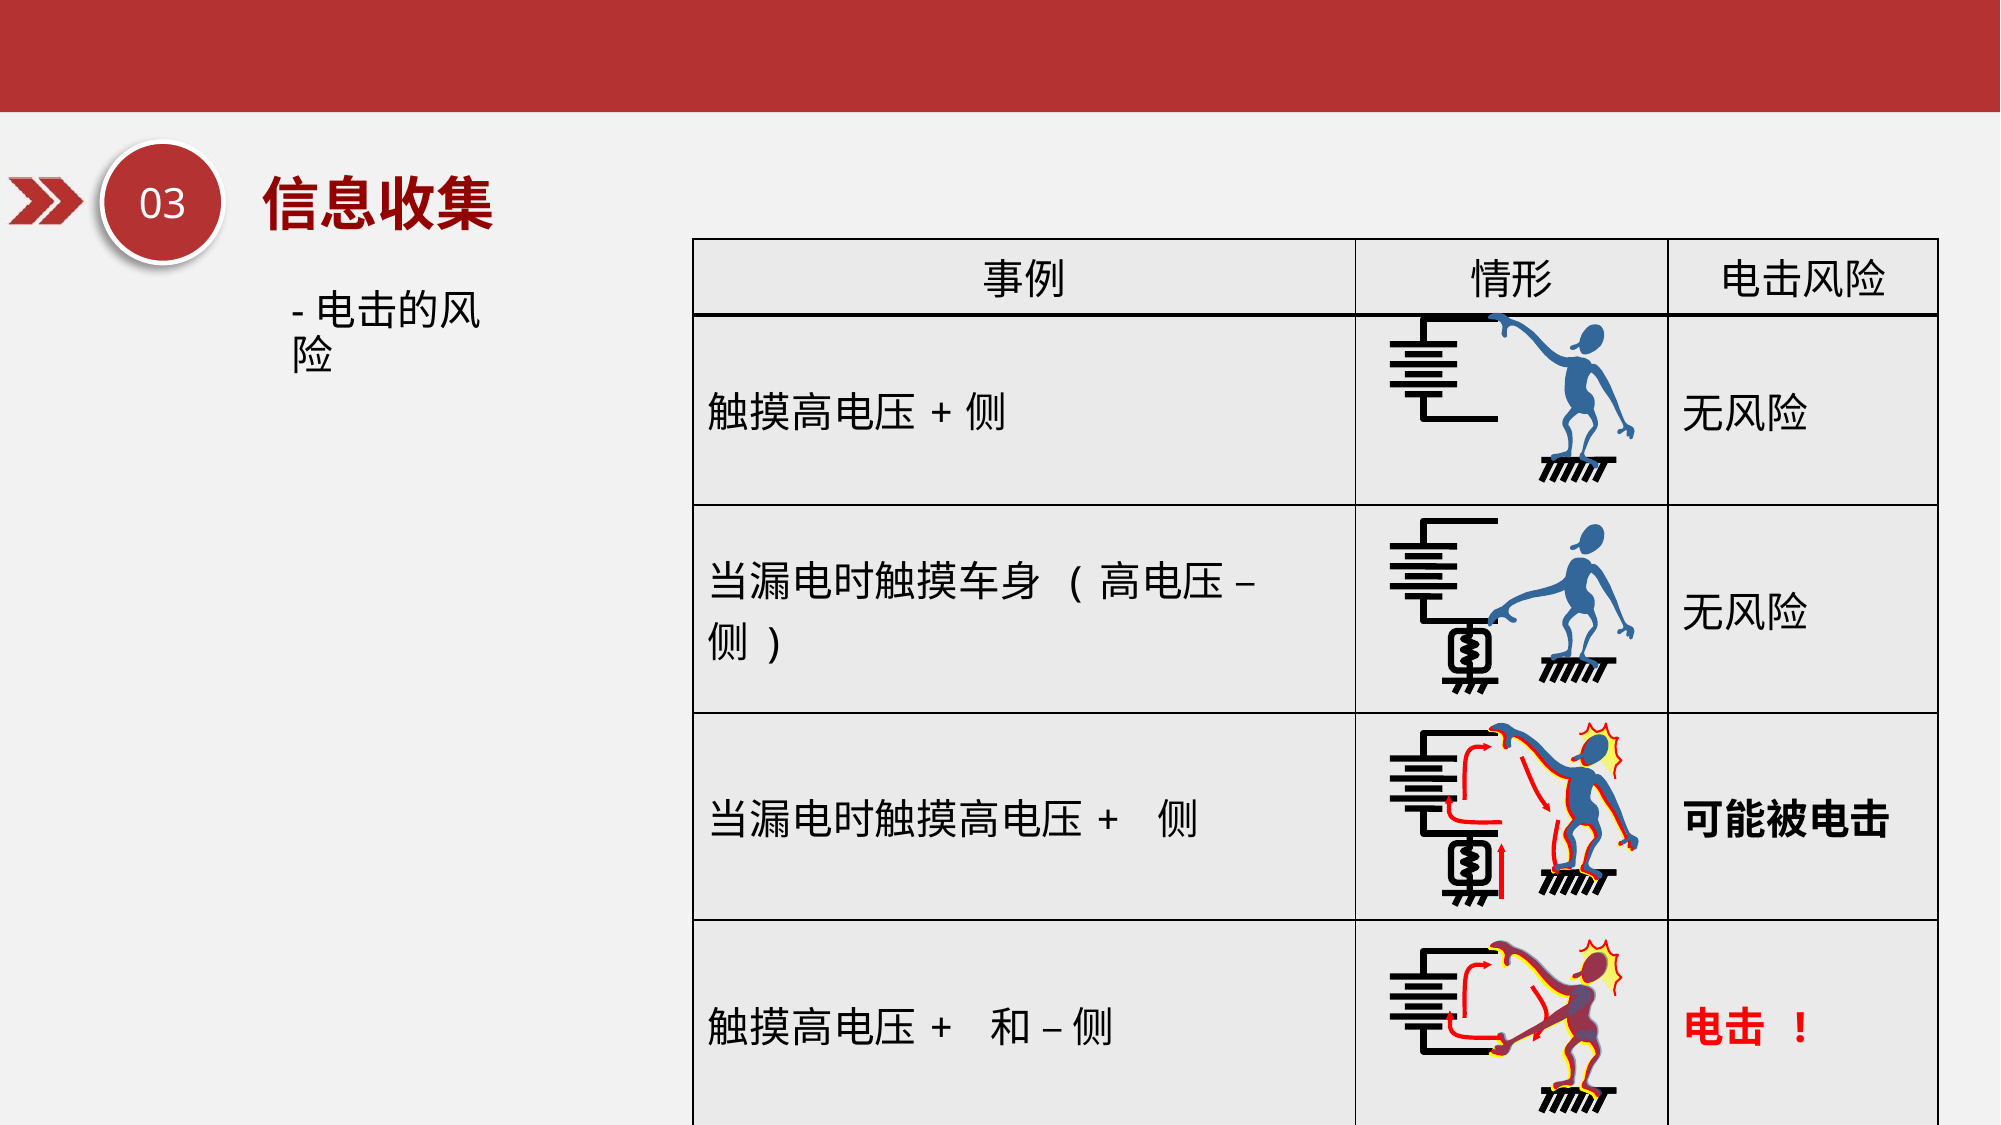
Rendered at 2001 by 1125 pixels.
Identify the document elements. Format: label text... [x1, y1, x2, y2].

table_header 情形 [1356, 240, 1667, 313]
text_box [0, 0, 2000, 113]
table_cell 无风险 [1669, 506, 1937, 712]
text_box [1389, 716, 1643, 906]
table_cell [1356, 921, 1667, 1125]
table_cell 无风险 [1669, 317, 1937, 504]
table_cell 可能被电击 [1669, 714, 1937, 919]
table_cell 当漏电时触摸高电压+ 侧 [694, 714, 1355, 919]
table_header 事例 [694, 240, 1355, 313]
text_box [1389, 934, 1622, 1112]
text_box 信息收集 [246, 159, 510, 245]
table_cell 当漏电时触摸车身 (高电压 – 侧) [694, 506, 1355, 712]
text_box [1389, 306, 1638, 482]
table_cell [1356, 506, 1667, 712]
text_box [1389, 520, 1638, 694]
text_box 03 [100, 140, 225, 265]
table_cell [1356, 714, 1667, 919]
table_cell 触摸高电压+侧 [694, 317, 1355, 504]
table_cell 触摸高电压+ 和 – 侧 [694, 921, 1355, 1125]
table_header 电击风险 [1669, 240, 1937, 313]
table_cell [1356, 317, 1667, 504]
picture [0, 169, 88, 240]
list -电击的风险 [219, 282, 537, 356]
table_cell 电击 ! [1669, 921, 1937, 1125]
